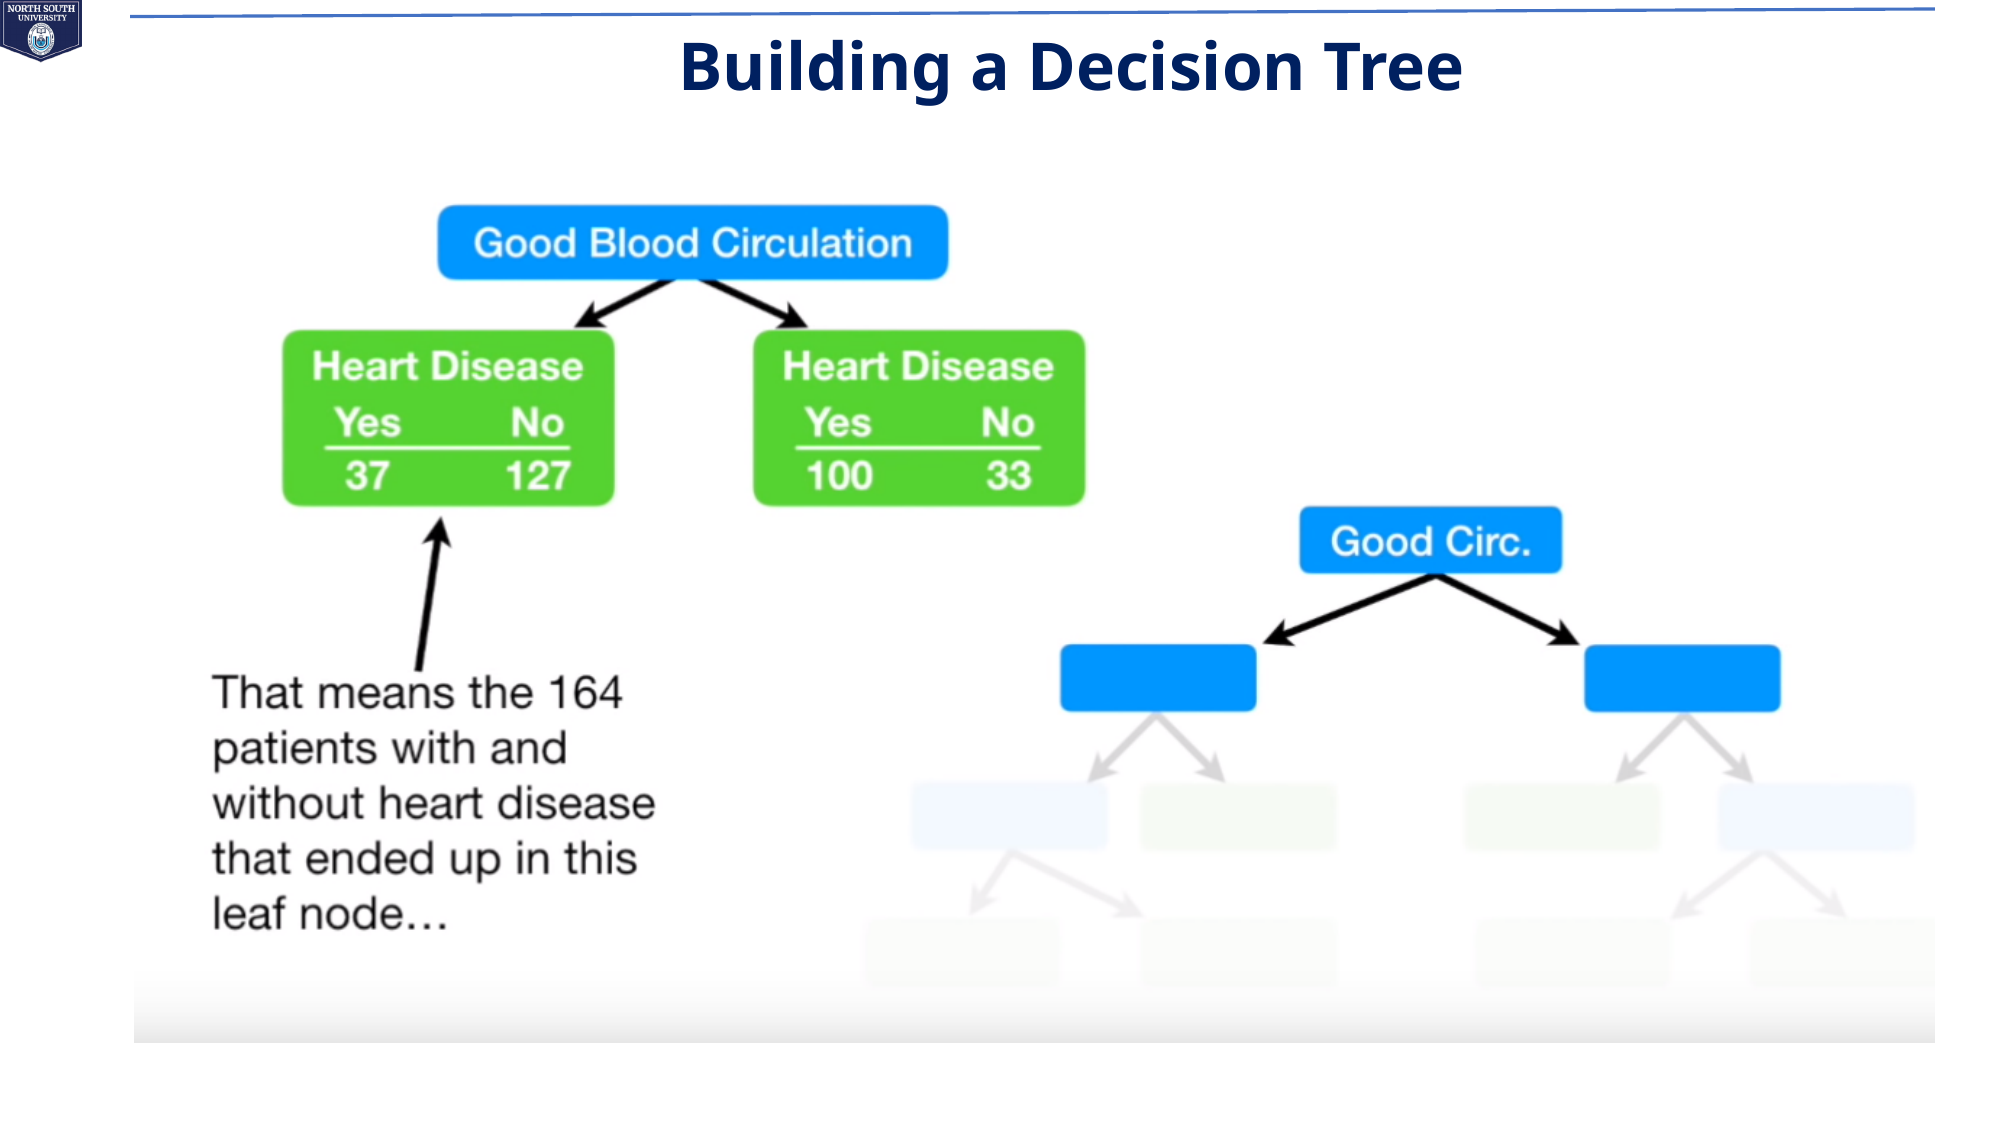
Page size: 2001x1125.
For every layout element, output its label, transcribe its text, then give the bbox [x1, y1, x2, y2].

picture [134, 146, 1935, 1043]
picture [0, 0, 82, 65]
title Building a Decision Tree [209, 25, 1935, 112]
